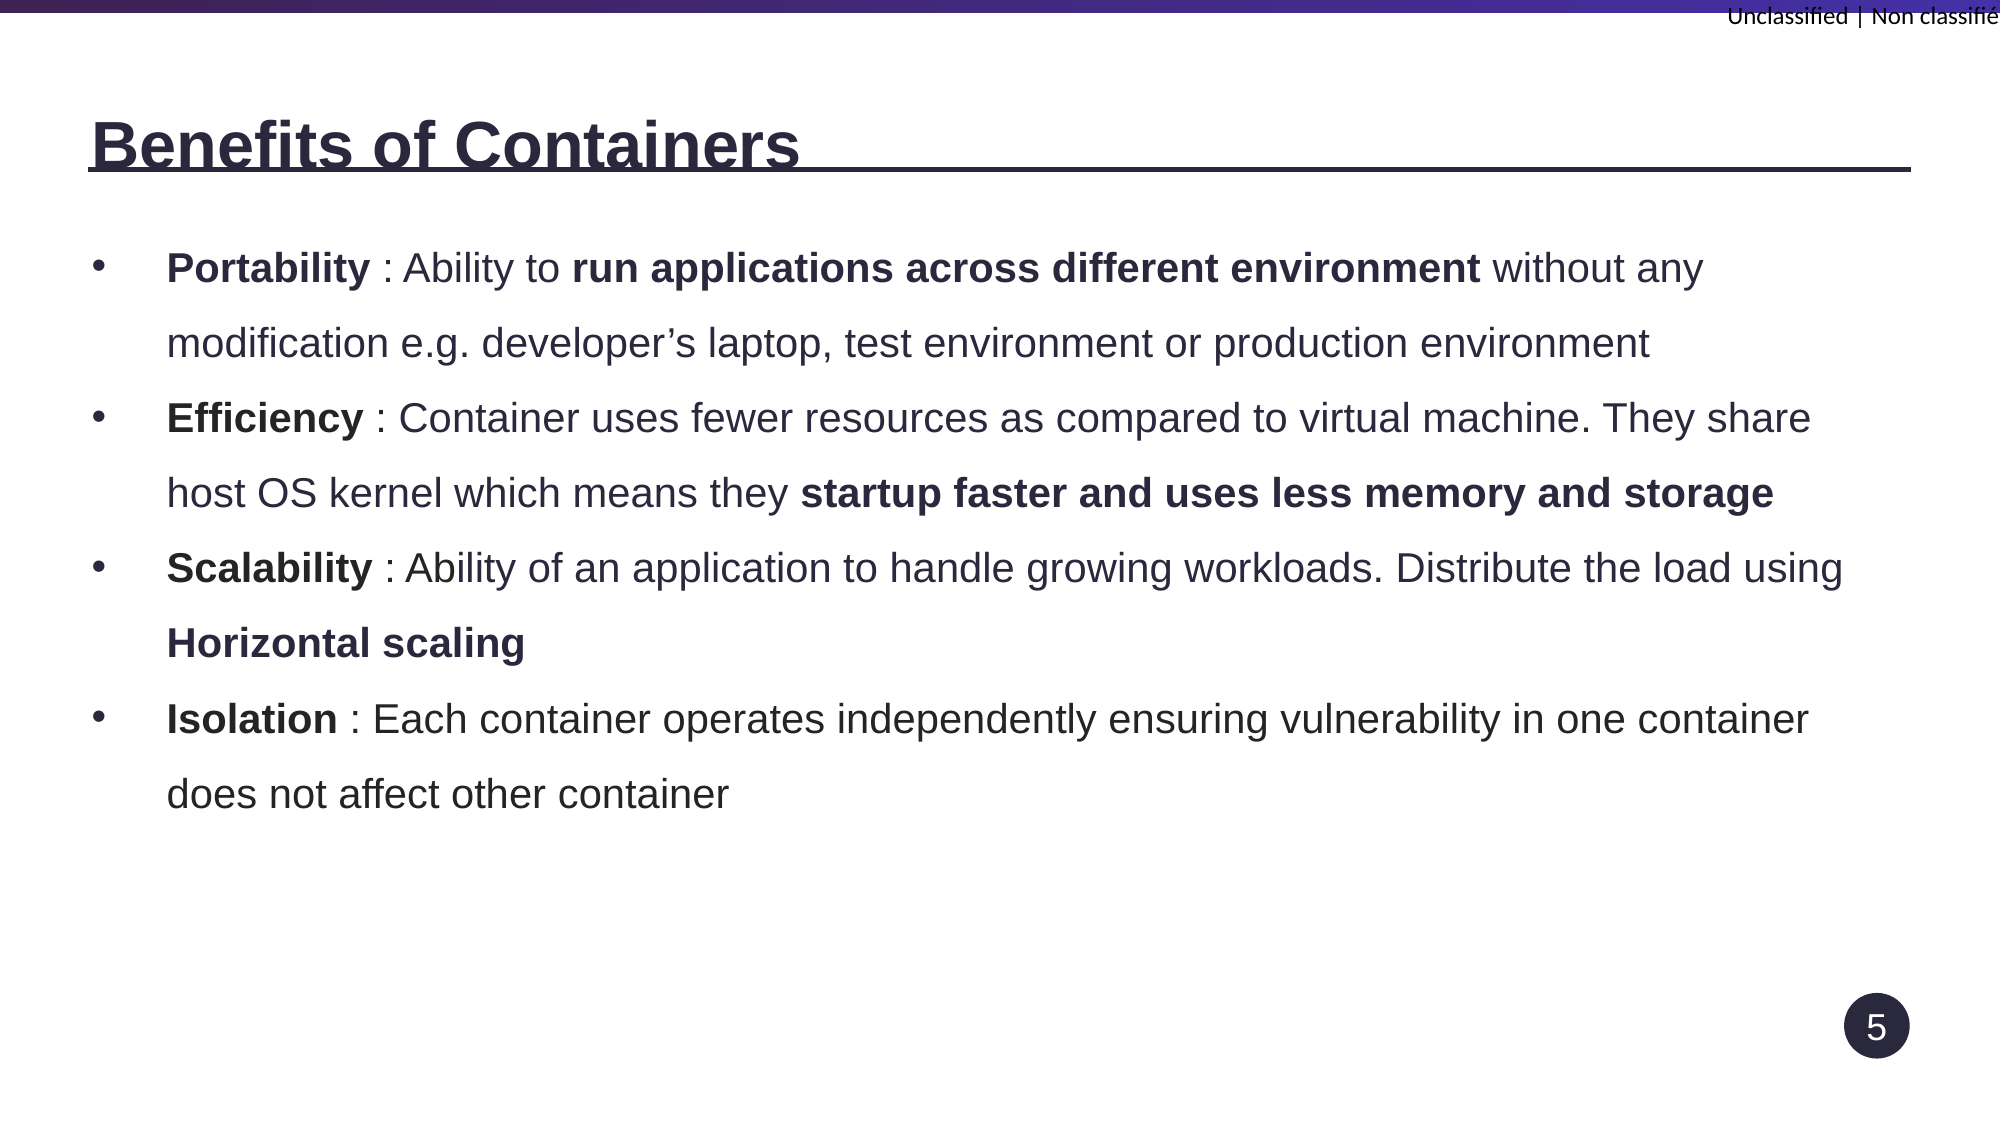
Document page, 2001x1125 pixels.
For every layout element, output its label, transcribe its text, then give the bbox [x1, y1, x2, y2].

list Portability : Ability to run applications across different environment without any modification e.g. developer’s laptop, test environment or production environment Efficiency : Container uses fewer resources as compared to virtual machine. They share host OS kernel which means they startup faster and uses less memory and storage Scalability : Ability of an application to handle growing workloads. Distribute the load using Horizontal scaling Isolation : Each container operates independently ensuring vulnerability in one container does not affect other container [91, 215, 1858, 959]
title Benefits of Containers [91, 86, 956, 170]
slide_number 5 [1844, 992, 1910, 1059]
